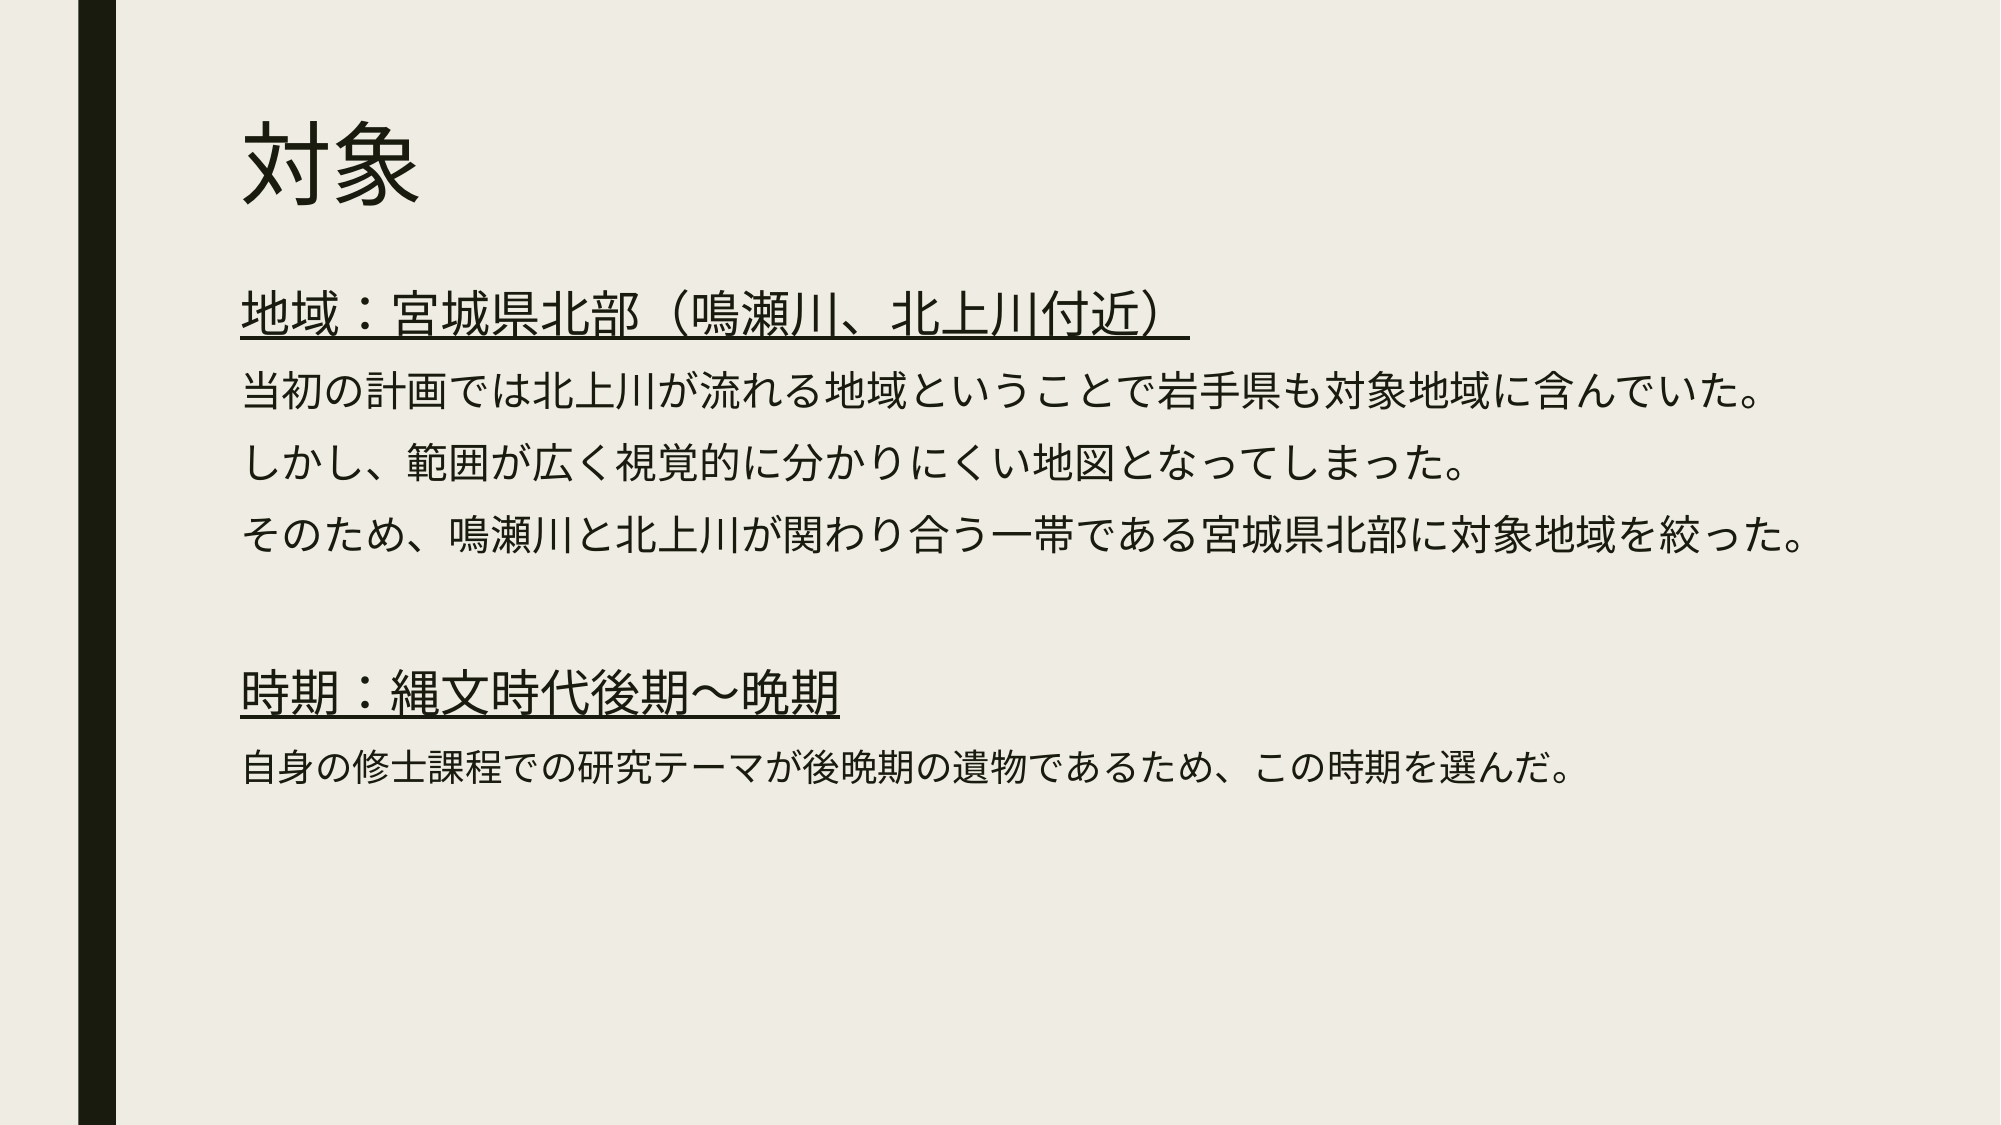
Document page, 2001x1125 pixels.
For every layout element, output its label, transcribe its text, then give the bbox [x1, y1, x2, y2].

title 対象 [225, 112, 1800, 279]
list 地域：宮城県北部（鳴瀬川、北上川付近） 当初の計画では北上川が流れる地域ということで岩手県も対象地域に含んでいた。 しかし、範囲が広く視覚的に分かりにくい地図となってしまった。 そのため、鳴瀬川と北上川が関わり合う一帯である宮城県北部に対象地域を絞った。 時期：縄文時代後期～晩期 自身の修士課程での研究テーマが後晩期の遺物であるため、この時期を選んだ。 [225, 279, 1850, 1013]
